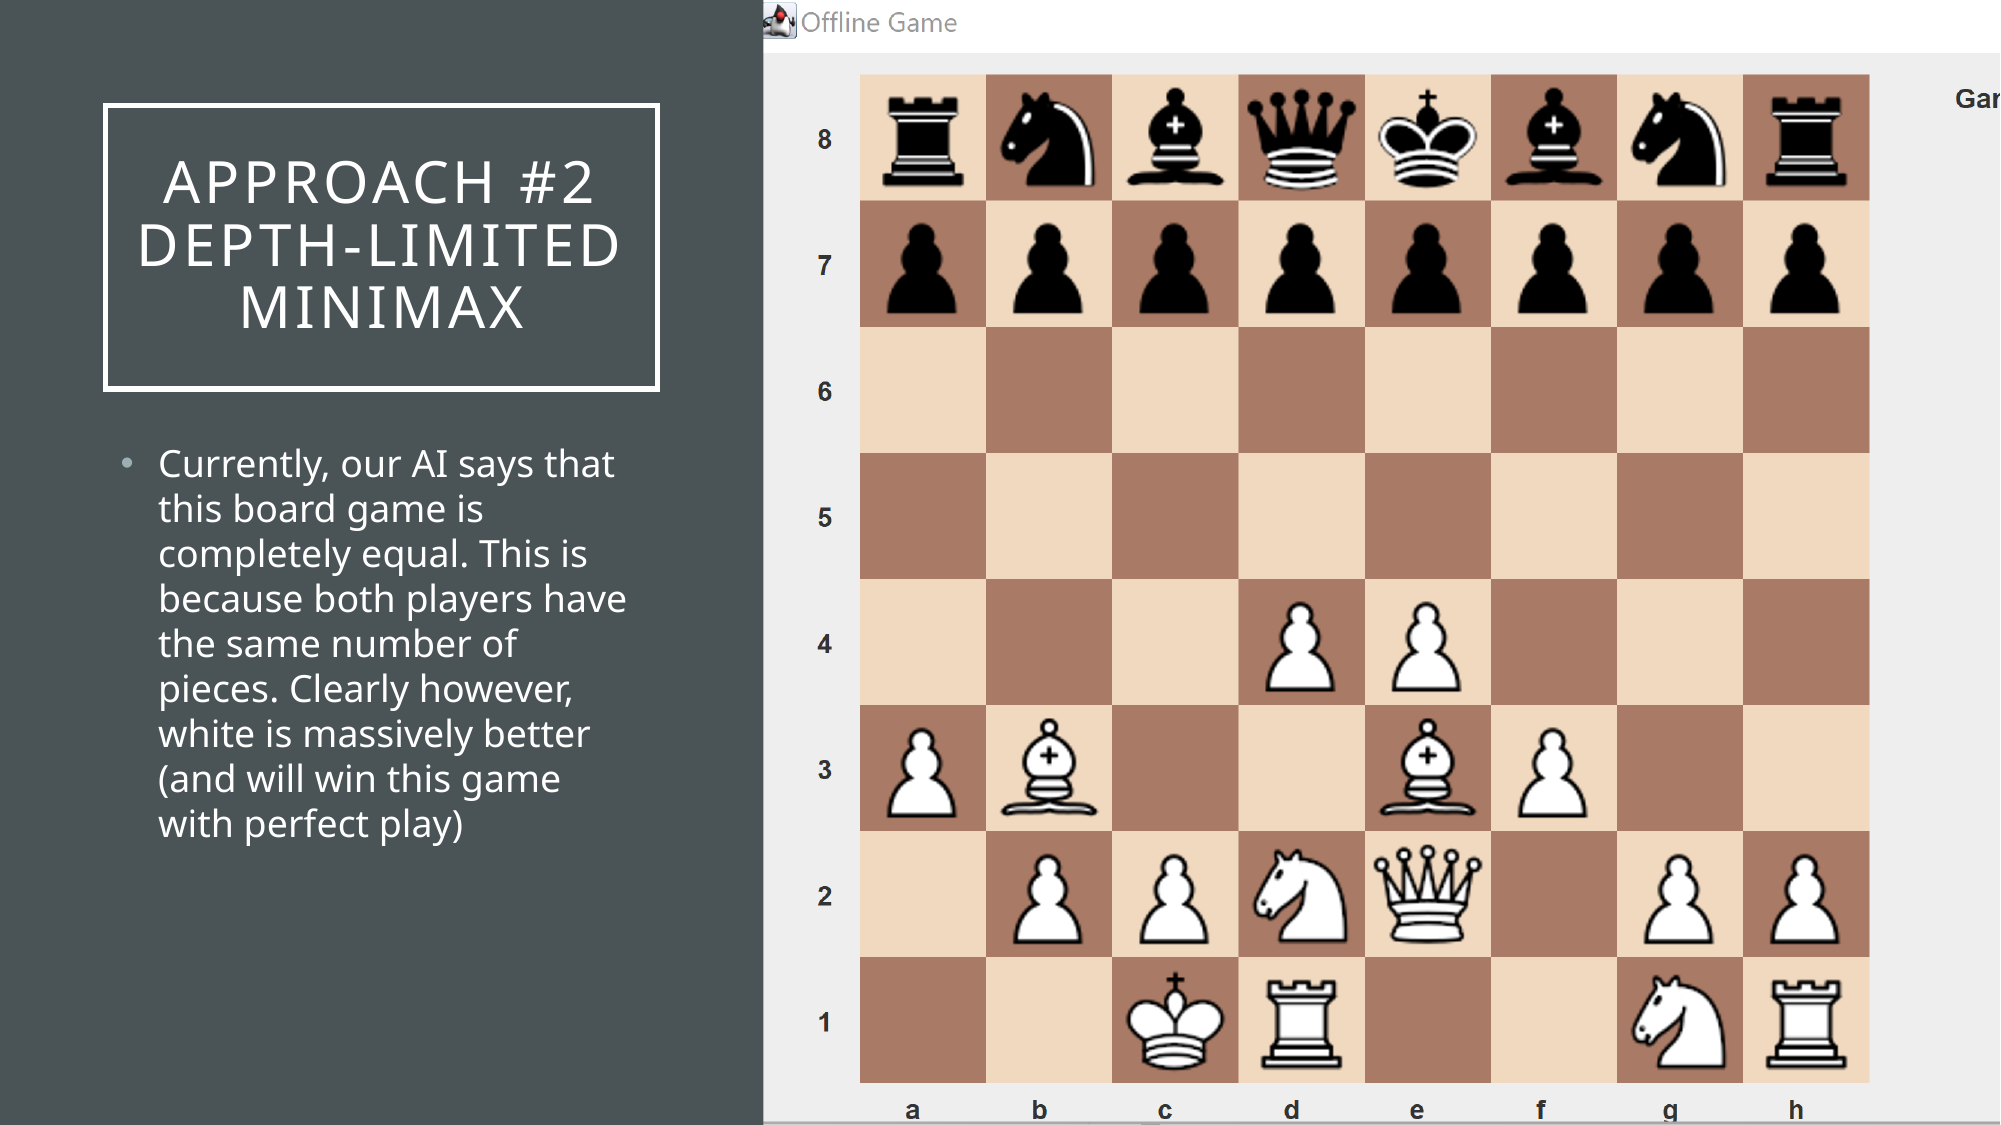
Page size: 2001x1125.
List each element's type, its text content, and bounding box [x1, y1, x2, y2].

picture [762, 0, 2000, 1125]
title Approach #2 Depth-Limited Minimax [103, 103, 660, 392]
list Currently, our AI says that this board game is completely equal. This is because both players have the same number of pieces. Clearly however, white is massively better (and will win this game with perfect play) [105, 432, 658, 994]
text_box [0, 0, 762, 1125]
